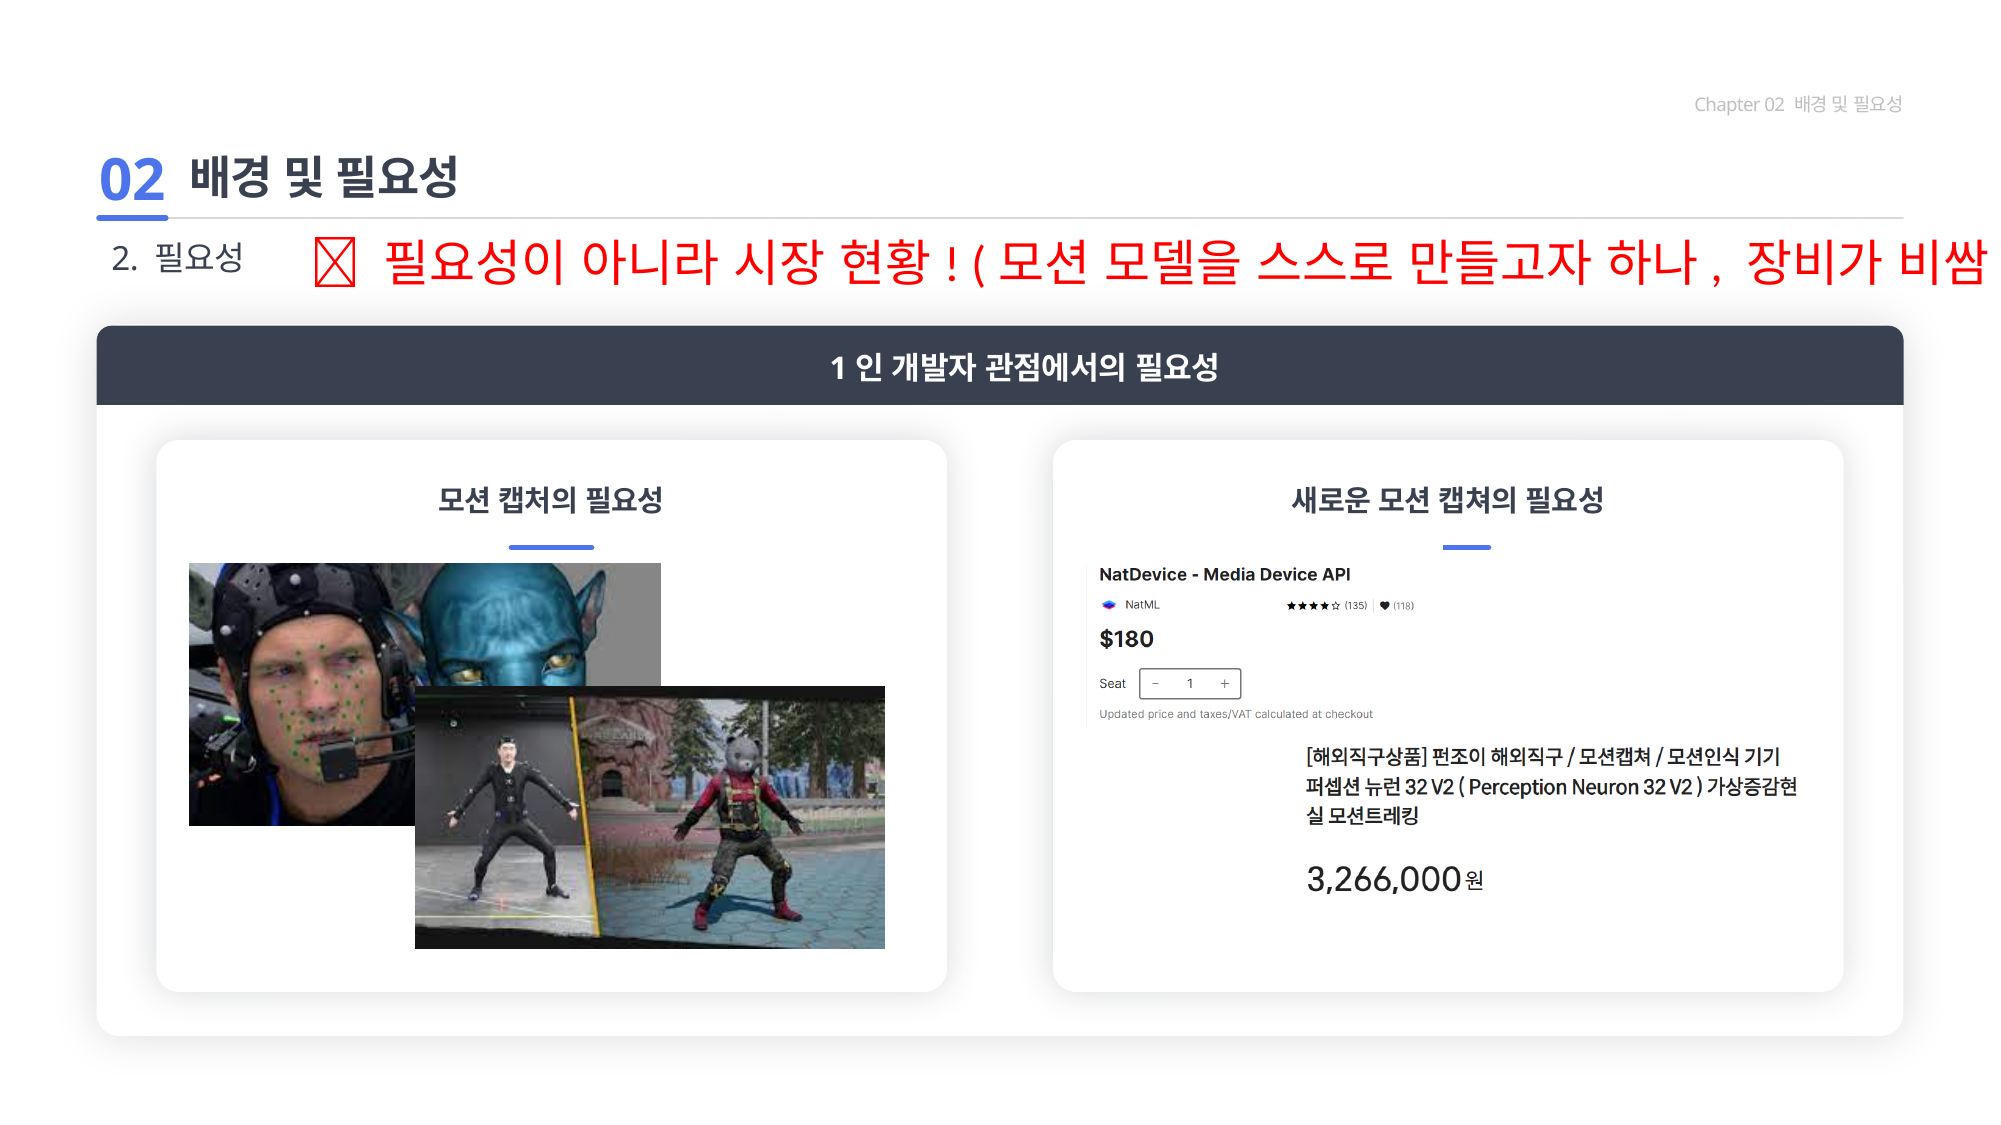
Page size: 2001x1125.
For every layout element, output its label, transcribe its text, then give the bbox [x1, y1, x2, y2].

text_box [1053, 439, 1844, 992]
picture [189, 563, 885, 949]
text_box  필요성이 아니라 시장 현황! (모션 모델을 스스로 만들고자 하나, 장비가 비쌈) [295, 224, 2000, 300]
text_box [95, 324, 1905, 406]
text_box [95, 406, 1905, 1037]
picture [1298, 733, 1810, 918]
text_box 1인 개발자 관점에서의 필요성 [810, 348, 1240, 383]
text_box 2. 필요성 [96, 229, 295, 284]
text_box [96, 132, 1889, 221]
text_box Chapter 02 배경 및 필요성 [1677, 88, 1904, 120]
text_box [156, 439, 947, 992]
picture [1086, 545, 1443, 727]
